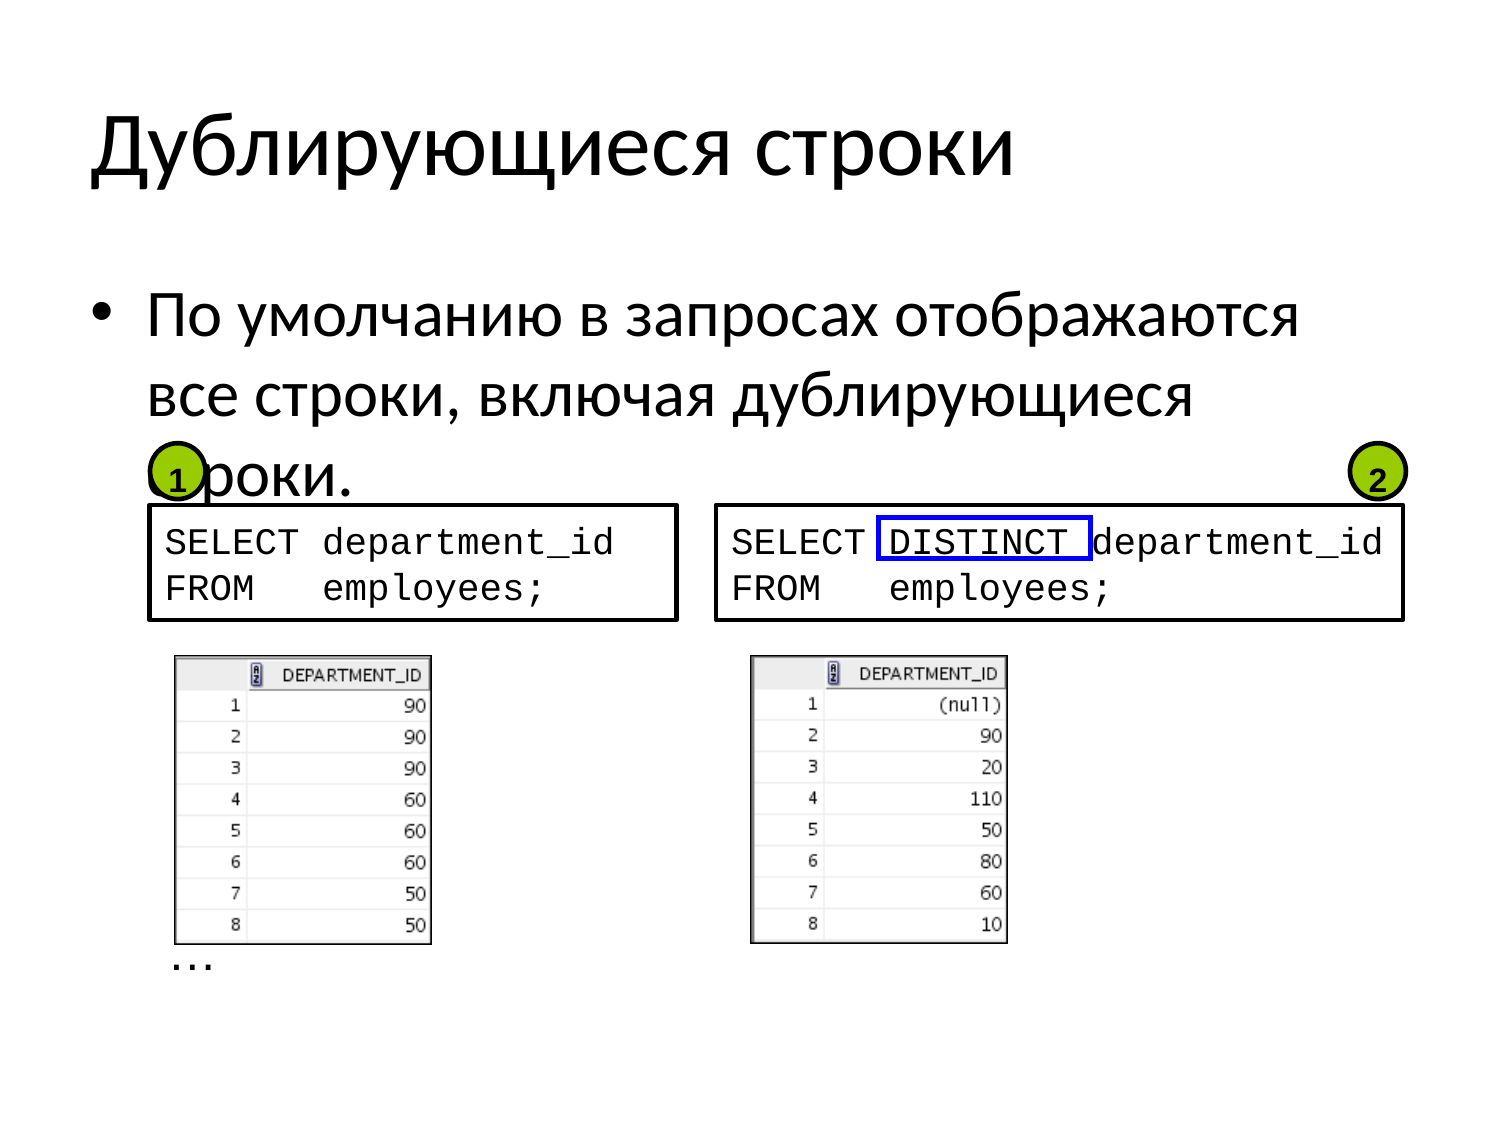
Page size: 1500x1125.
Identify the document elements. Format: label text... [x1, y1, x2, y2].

text_box 1 [150, 443, 206, 500]
picture [174, 655, 432, 946]
picture [749, 655, 1008, 944]
text_box … [162, 918, 223, 983]
title Дублирующиеся строки [75, 45, 1425, 233]
text_box SELECT DISTINCT department_id FROM employees; [714, 503, 1405, 622]
list По умолчанию в запросах отображаются все строки, включая дублирующиеся строки. [75, 262, 1425, 1005]
text_box SELECT department_id FROM employees; [147, 503, 679, 622]
text_box [878, 517, 1091, 559]
text_box 2 [1349, 443, 1406, 500]
